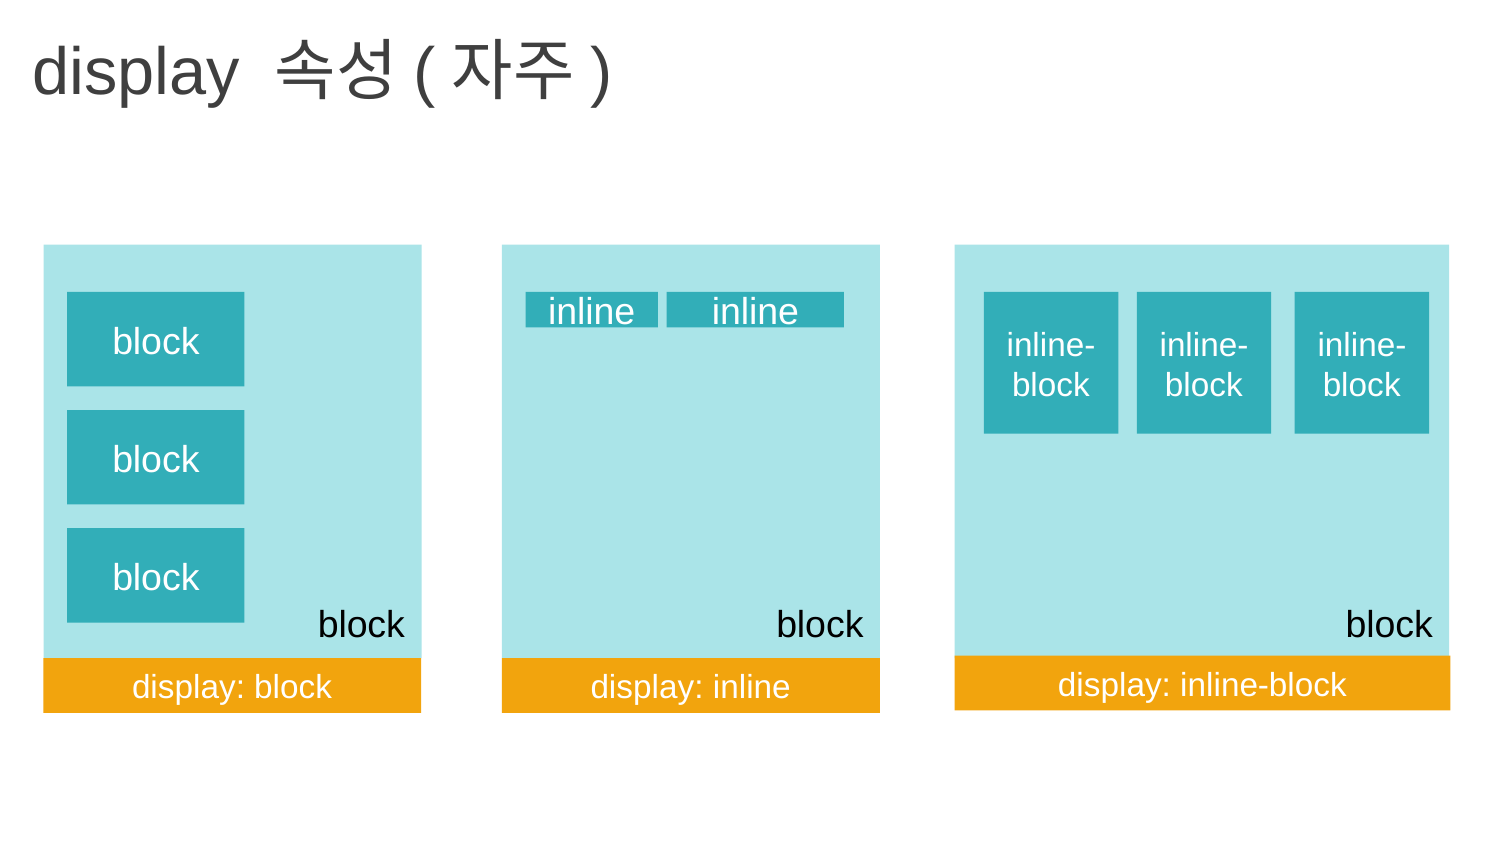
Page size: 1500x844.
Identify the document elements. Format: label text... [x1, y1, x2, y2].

text_box inline-block [1136, 291, 1272, 434]
text_box [501, 244, 880, 658]
text_box block [67, 410, 245, 505]
text_box display: inline [501, 658, 880, 713]
text_box [43, 244, 422, 658]
text_box block [761, 592, 880, 653]
text_box [954, 244, 1450, 655]
text_box display: block [43, 658, 422, 713]
text_box block [67, 528, 245, 623]
text_box block [1330, 592, 1450, 653]
text_box display: inline-block [954, 655, 1451, 711]
text_box inline [525, 291, 658, 328]
text_box block [302, 592, 422, 653]
text_box inline [666, 291, 844, 328]
text_box inline-block [1294, 291, 1430, 434]
text_box inline-block [983, 291, 1119, 434]
text_box block [67, 291, 245, 387]
list display 속성(자주) [17, 20, 1471, 115]
